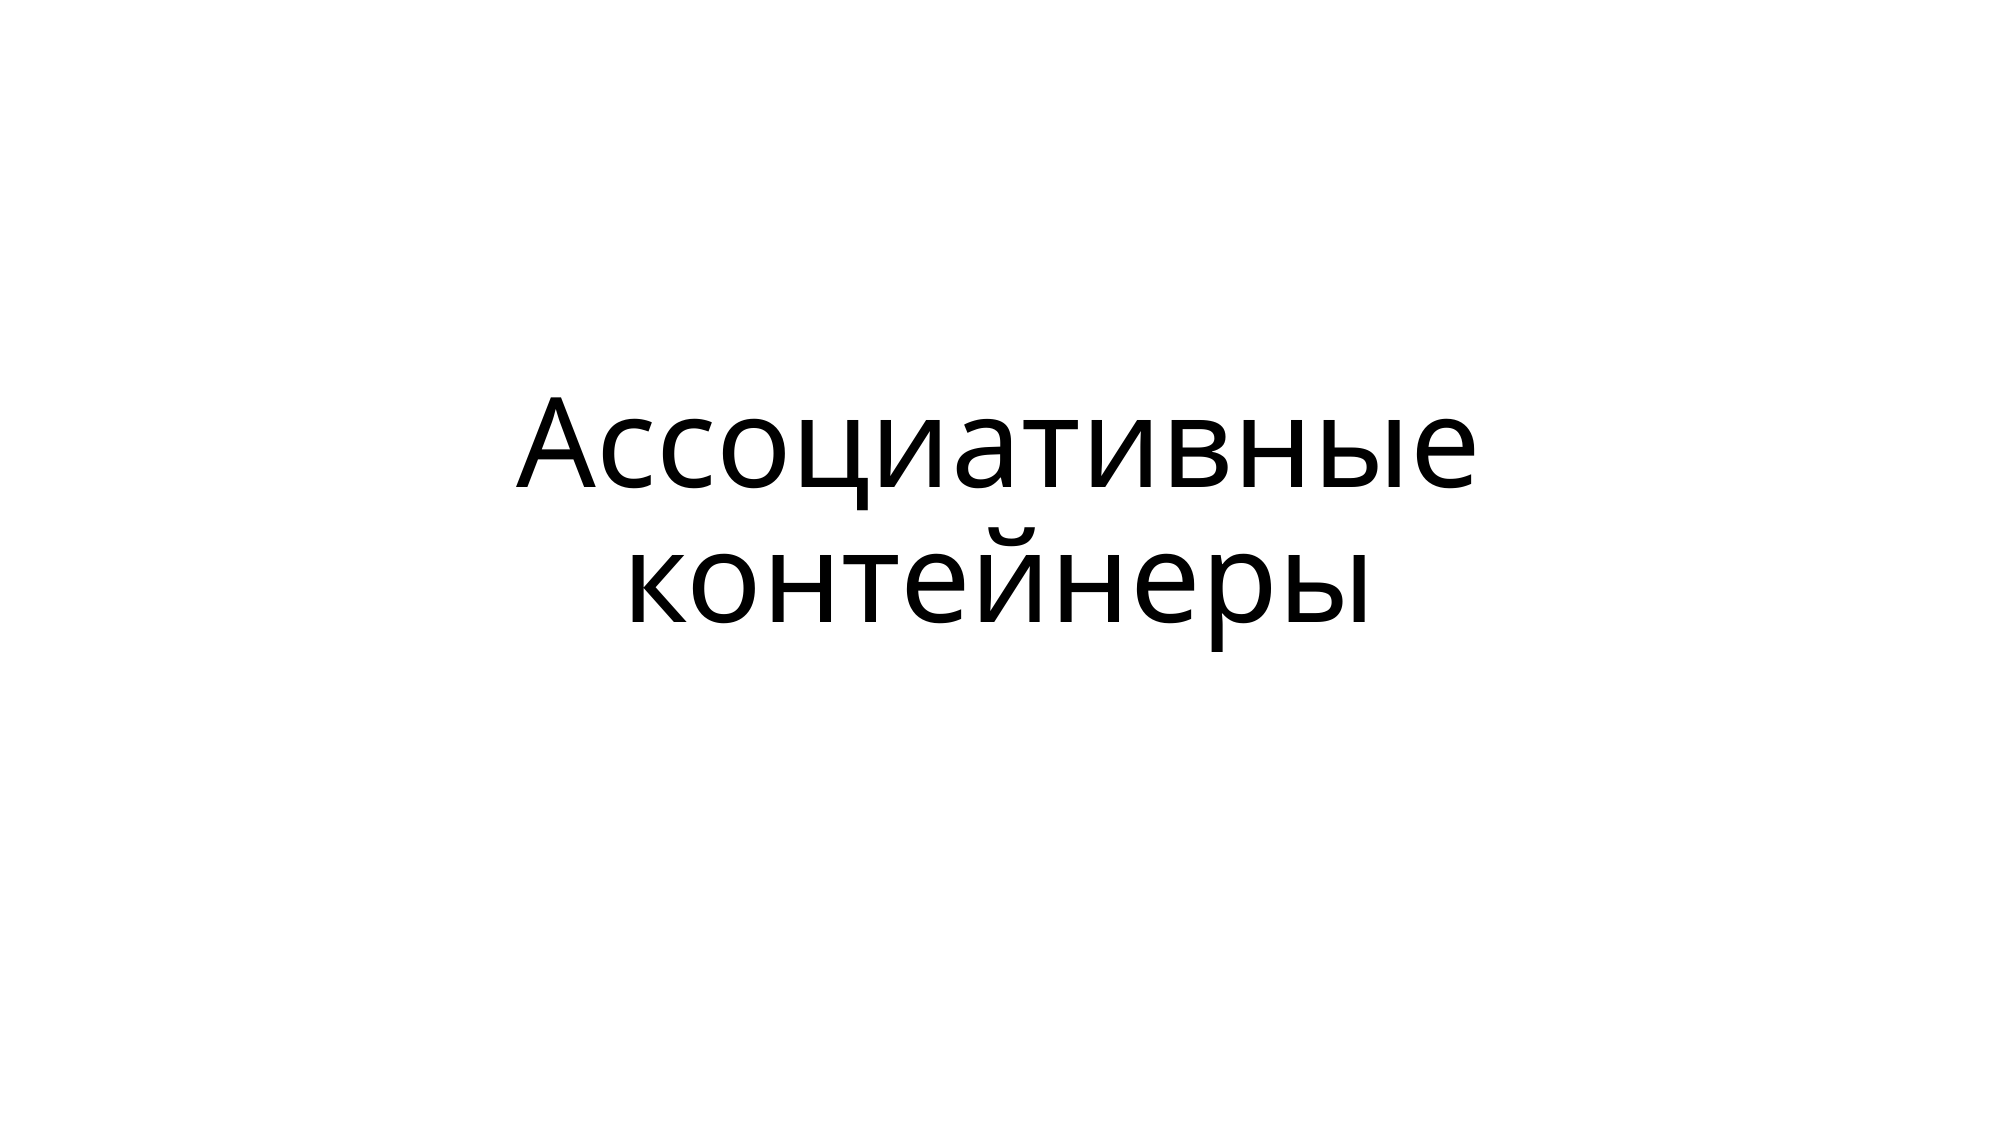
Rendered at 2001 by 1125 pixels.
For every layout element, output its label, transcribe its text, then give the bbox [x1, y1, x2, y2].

title Ассоциативные контейнеры [136, 280, 1862, 749]
